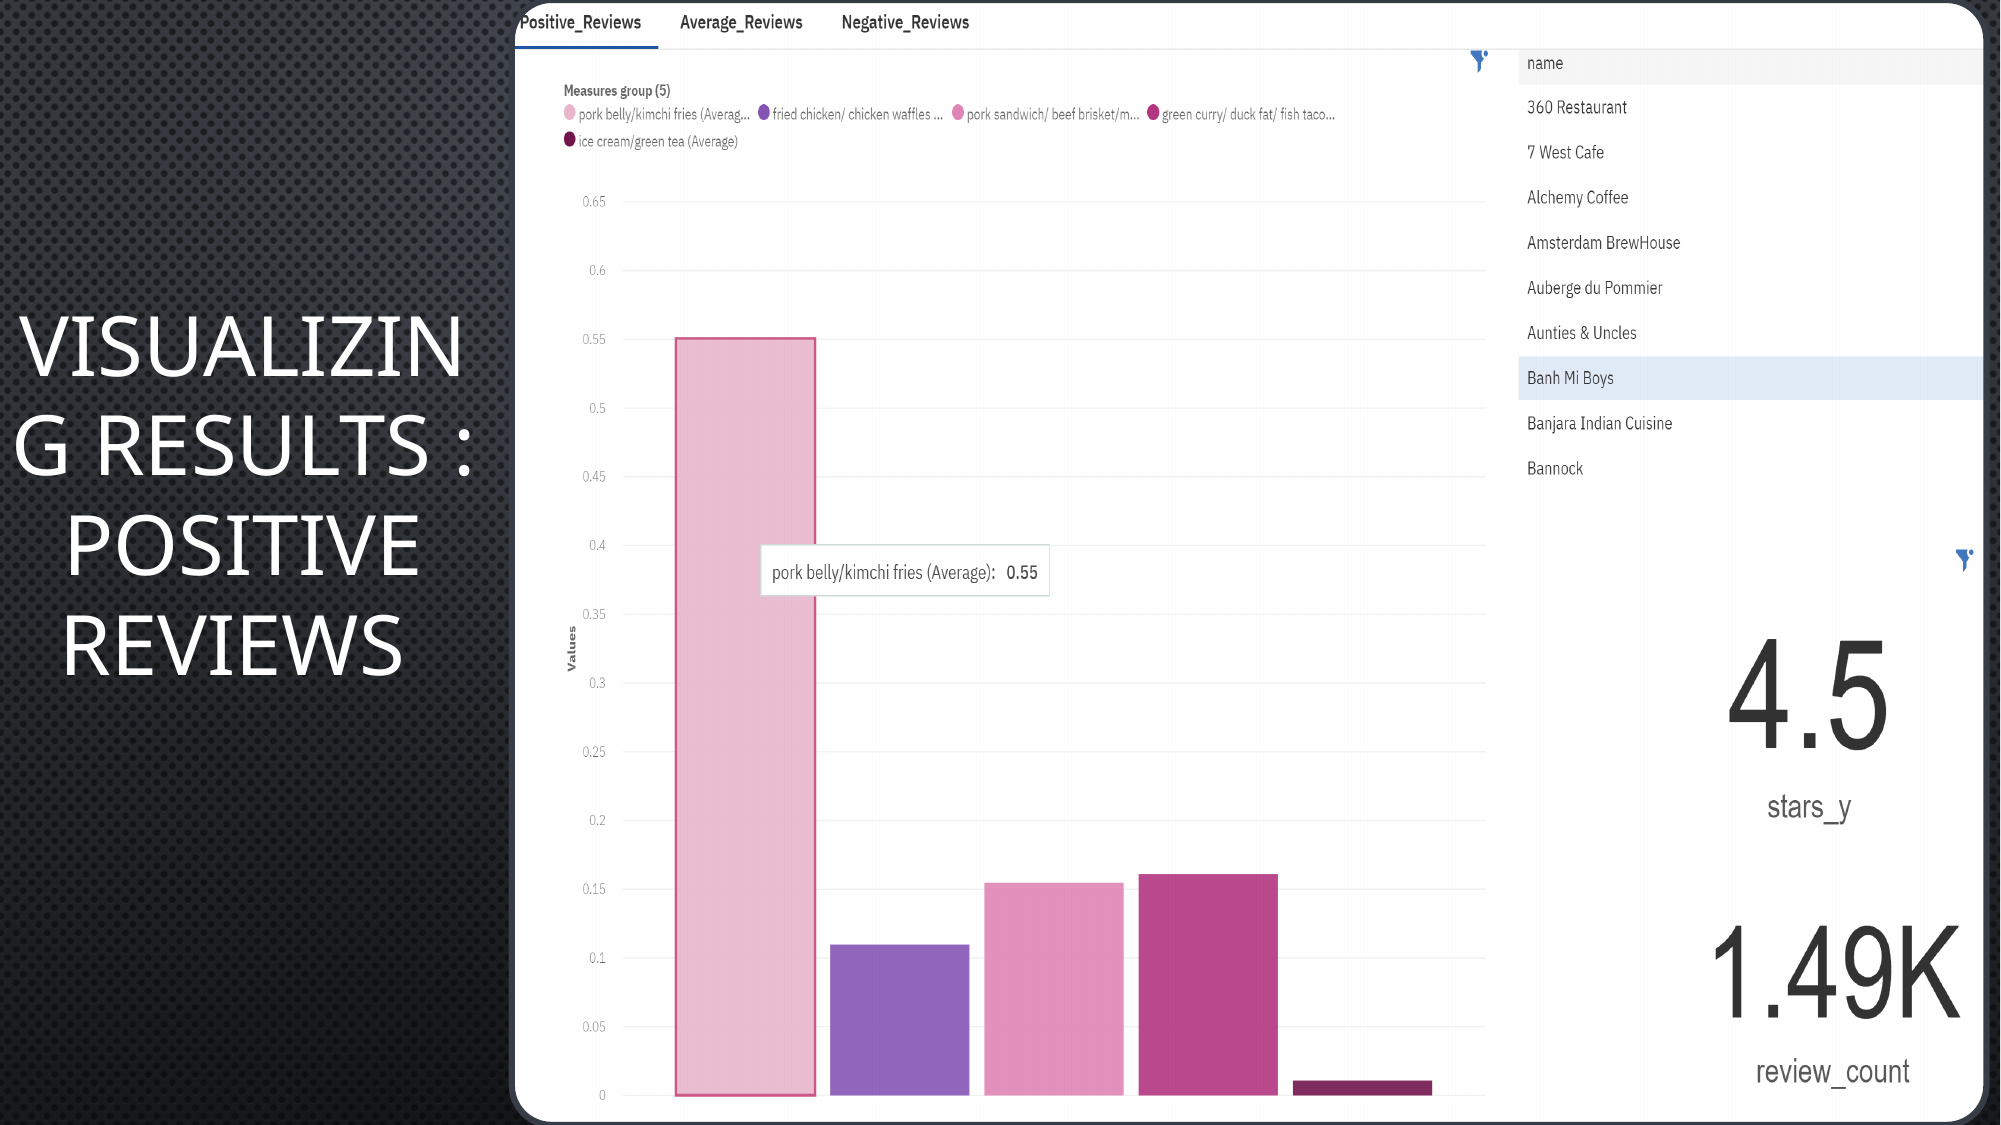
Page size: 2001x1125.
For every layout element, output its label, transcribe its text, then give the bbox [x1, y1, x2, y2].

picture [511, 0, 1987, 1125]
title Visualizing Results : Positive reviews [0, 102, 511, 700]
